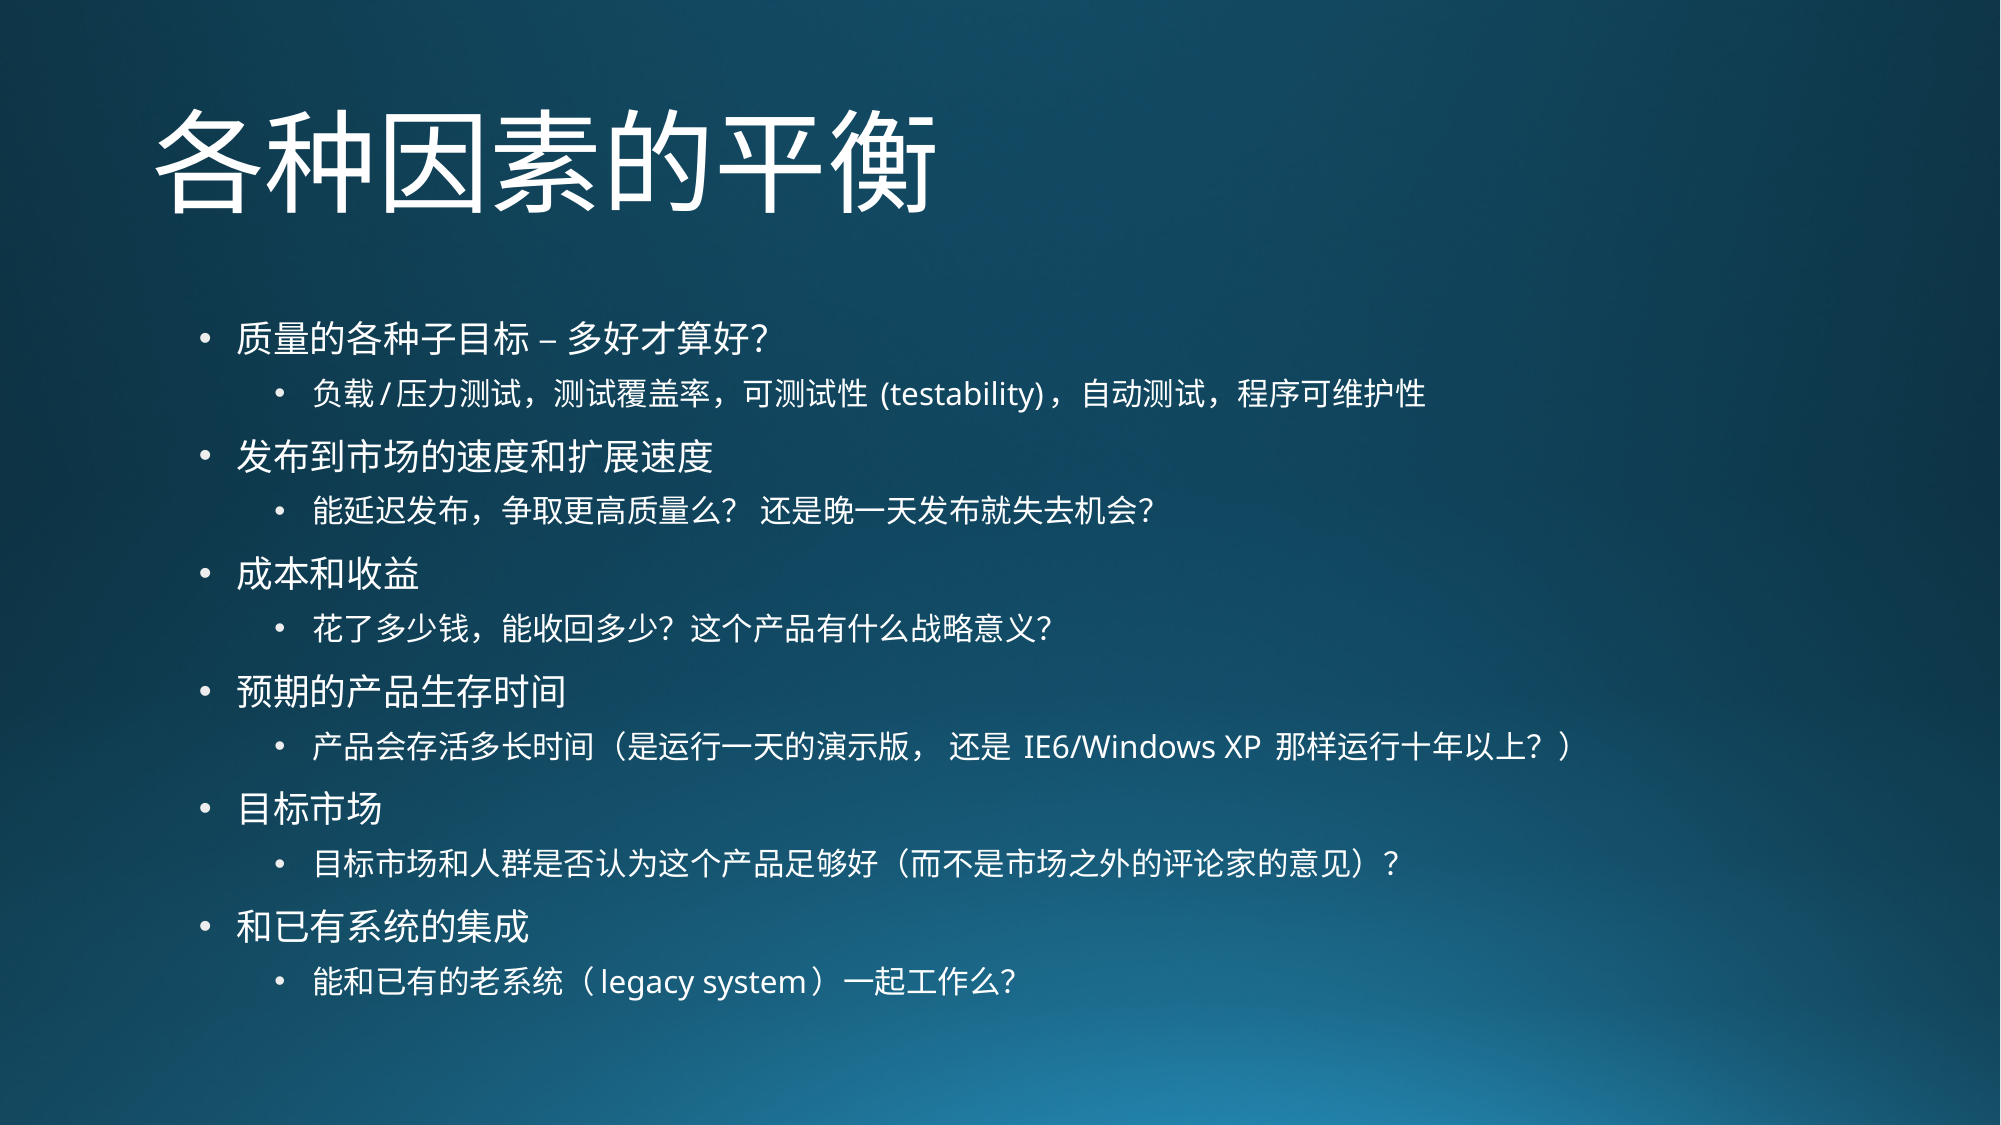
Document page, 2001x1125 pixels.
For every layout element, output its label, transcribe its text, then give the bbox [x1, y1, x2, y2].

title 各种因素的平衡 [137, 59, 1863, 278]
picture [0, 0, 2001, 1125]
list 质量的各种子目标 – 多好才算好？ 负载/压力测试，测试覆盖率，可测试性 (testability)，自动测试，程序可维护性 发布到市场的速度和扩展速度 能延迟发布，争取更高质量么？ 还是晚一天发布就失去机会？ 成本和收益 花了多少钱，能收回多少？这个产品有什么战略意义？ 预期的产品生存时间 产品会存活多长时间（是运行一天的演示版， 还是 IE6/Windows XP 那样运行十年以上？） 目标市场 目标市场和人群是否认为这个产品足够好（而不是市场之外的评论家的意见）？ 和已有系统的集成 能和已有的老系统（legacy system）一起工作么？ [183, 299, 1863, 1014]
